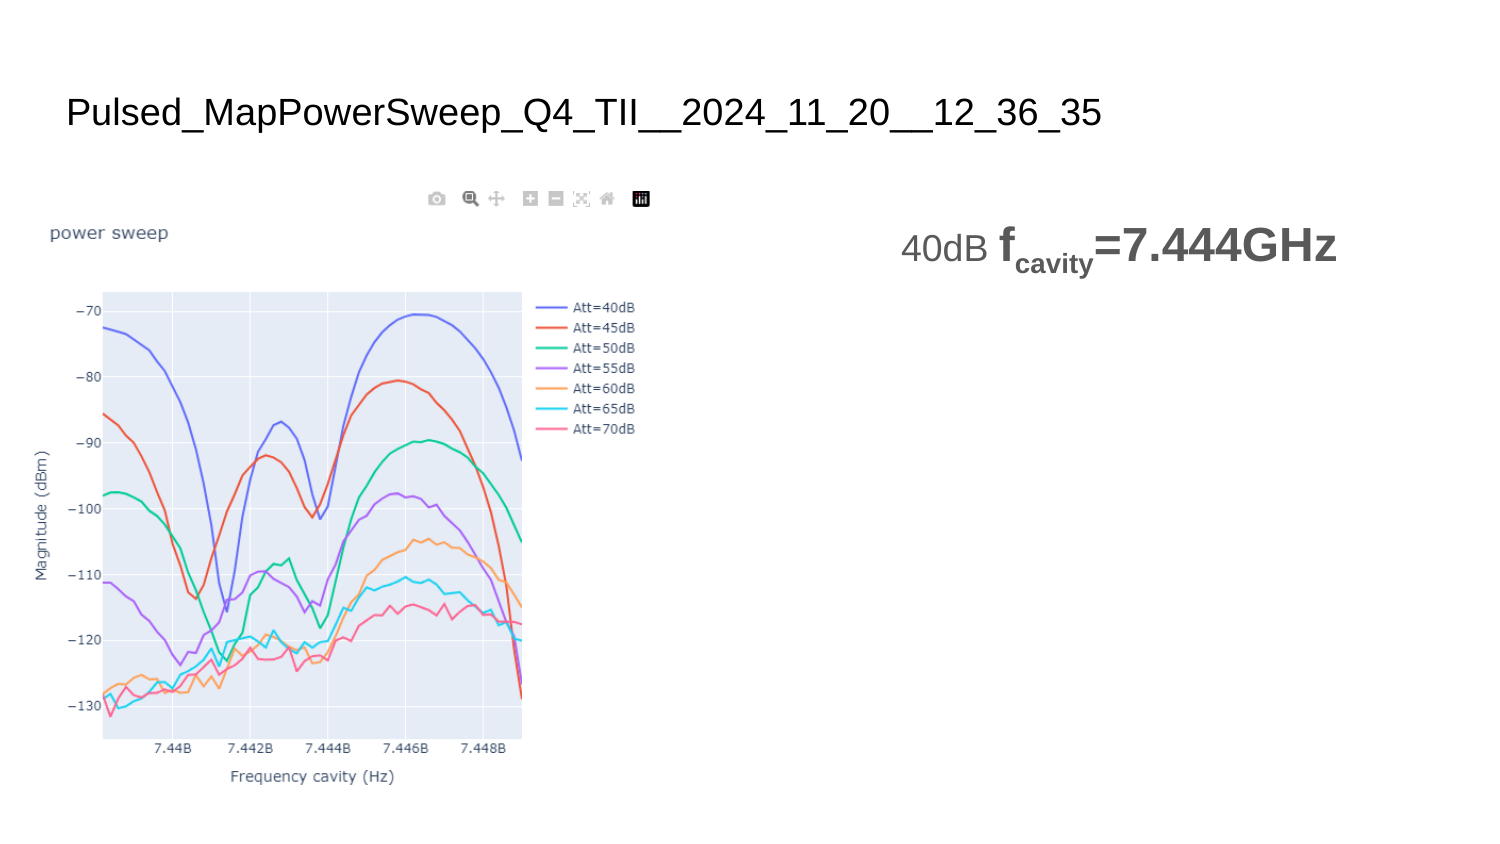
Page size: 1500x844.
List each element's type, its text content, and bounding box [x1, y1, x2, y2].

list 40dB fcavity=7.444GHz [886, 189, 1449, 750]
picture [24, 191, 656, 819]
title Pulsed_MapPowerSweep_Q4_TII__2024_11_20__12_36_35 [51, 72, 1449, 167]
